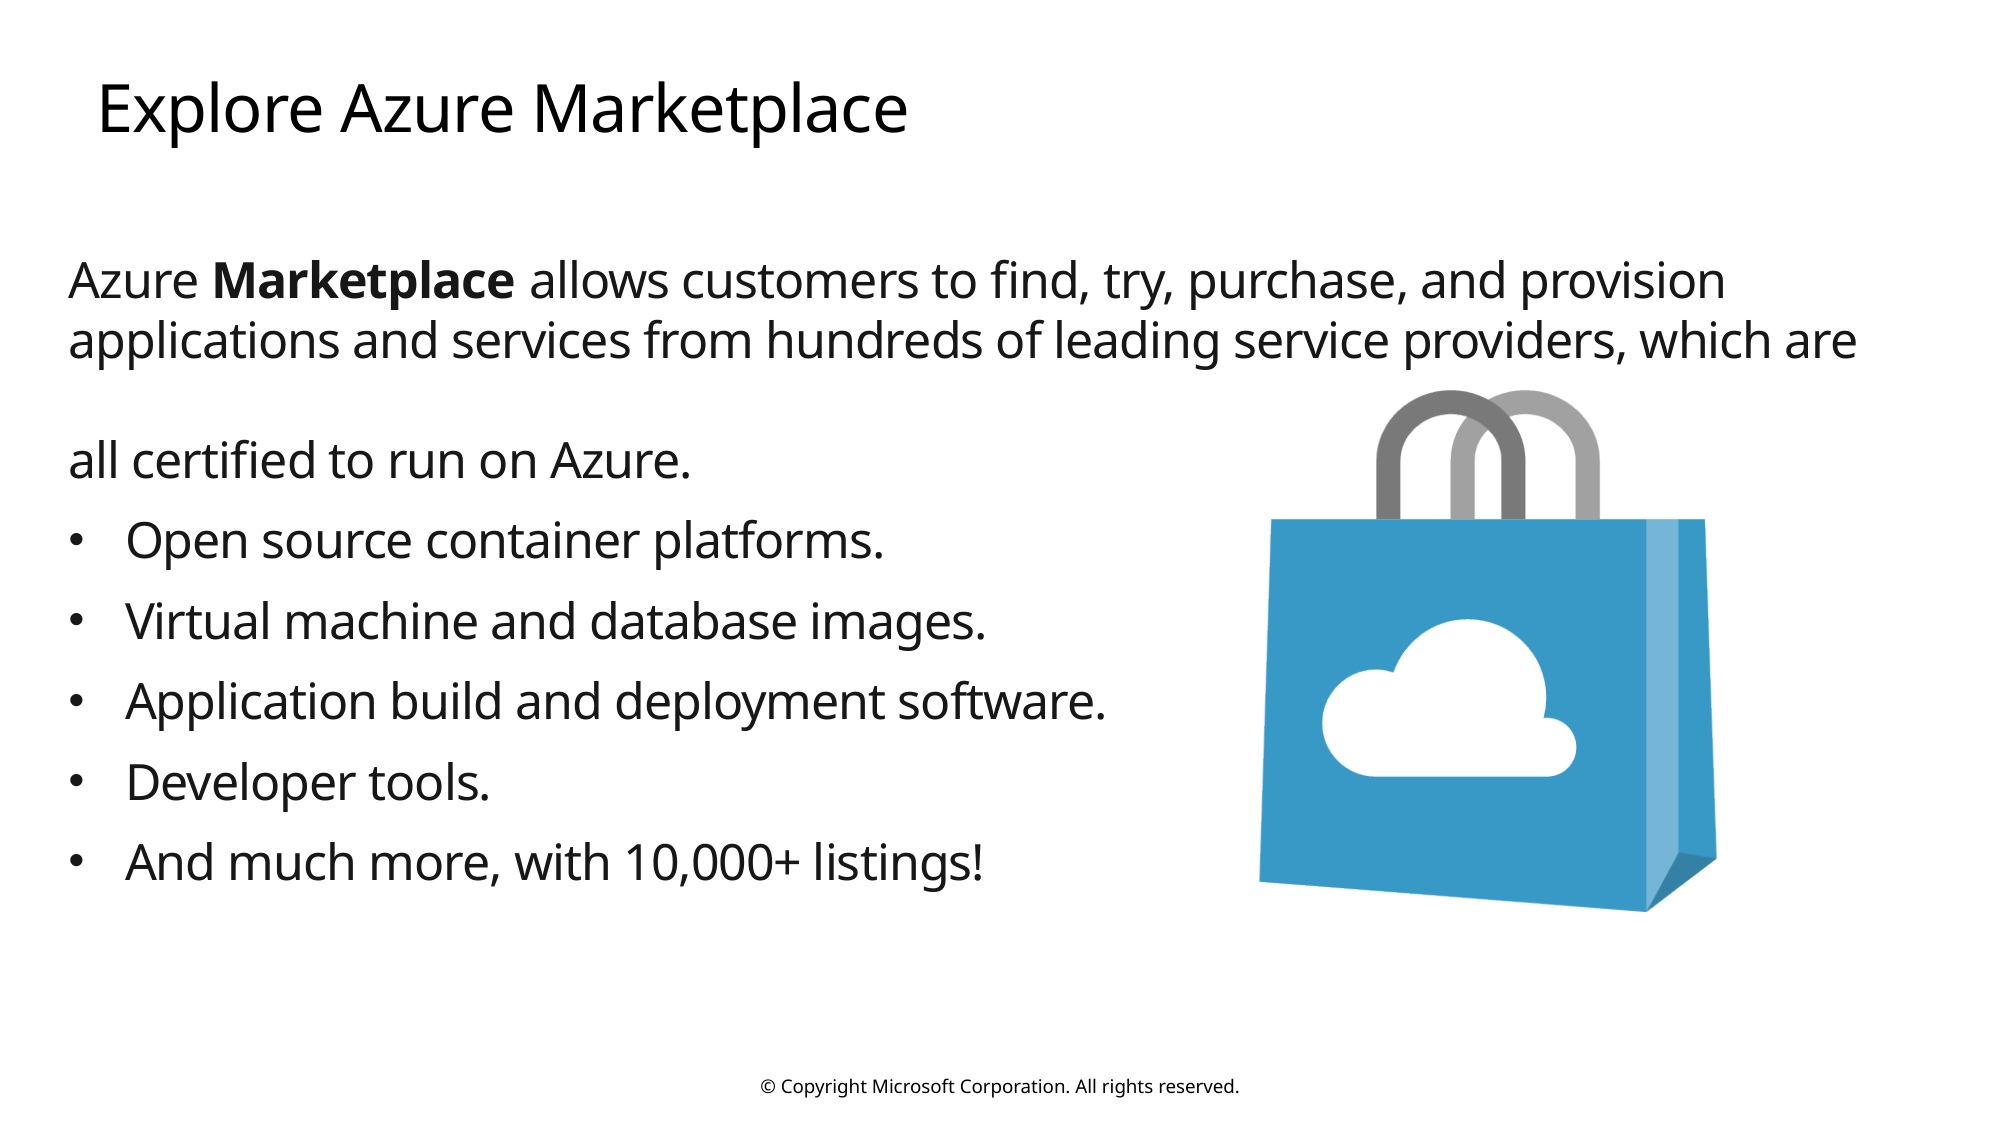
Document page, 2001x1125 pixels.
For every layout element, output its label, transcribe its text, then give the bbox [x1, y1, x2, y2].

title Explore Azure Marketplace [96, 75, 1904, 166]
picture [1223, 389, 1754, 913]
list Azure Marketplace allows customers to find, try, purchase, and provision applications and services from hundreds of leading service providers, which are all certified to run on Azure. Open source container platforms. Virtual machine and database images. Application build and deployment software. Developer tools. And much more, with 10,000+ listings! [68, 233, 1887, 906]
